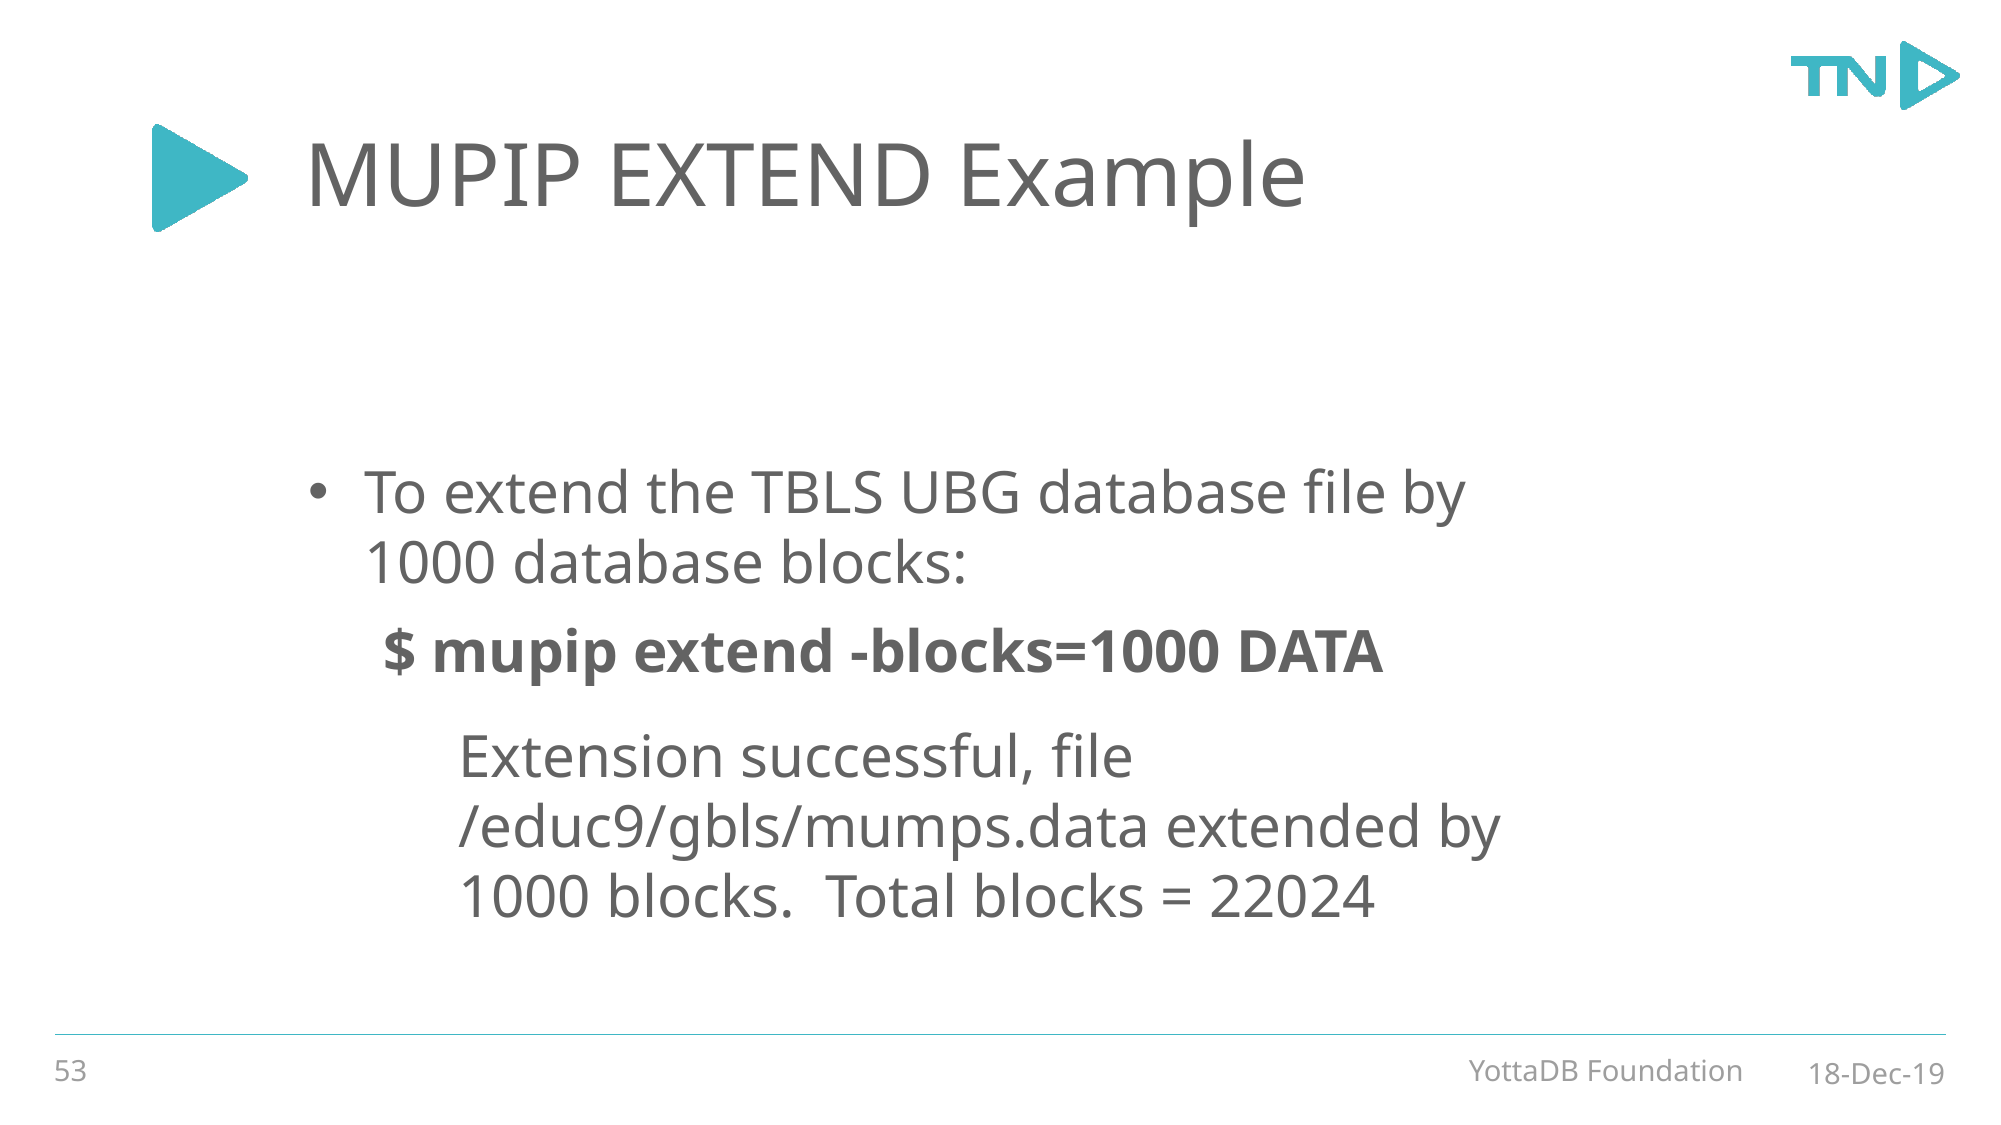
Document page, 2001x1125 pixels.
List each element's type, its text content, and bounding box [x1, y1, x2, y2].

footer YottaDB Foundation [1083, 1042, 1759, 1103]
picture [152, 124, 248, 232]
title MUPIP EXTEND Example [289, 124, 1590, 232]
list To extend the TBLS UBG database file by 1000 database blocks: $ mupip extend -blocks=1000 DATA Extension successful, file /educ9/gbls/mumps.data extended by 1000 blocks. Total blocks = 22024 [293, 447, 1590, 919]
slide_number 53 [39, 1042, 156, 1103]
picture [1791, 41, 1960, 110]
slide_number 18-Dec-19 [1762, 1042, 1961, 1103]
